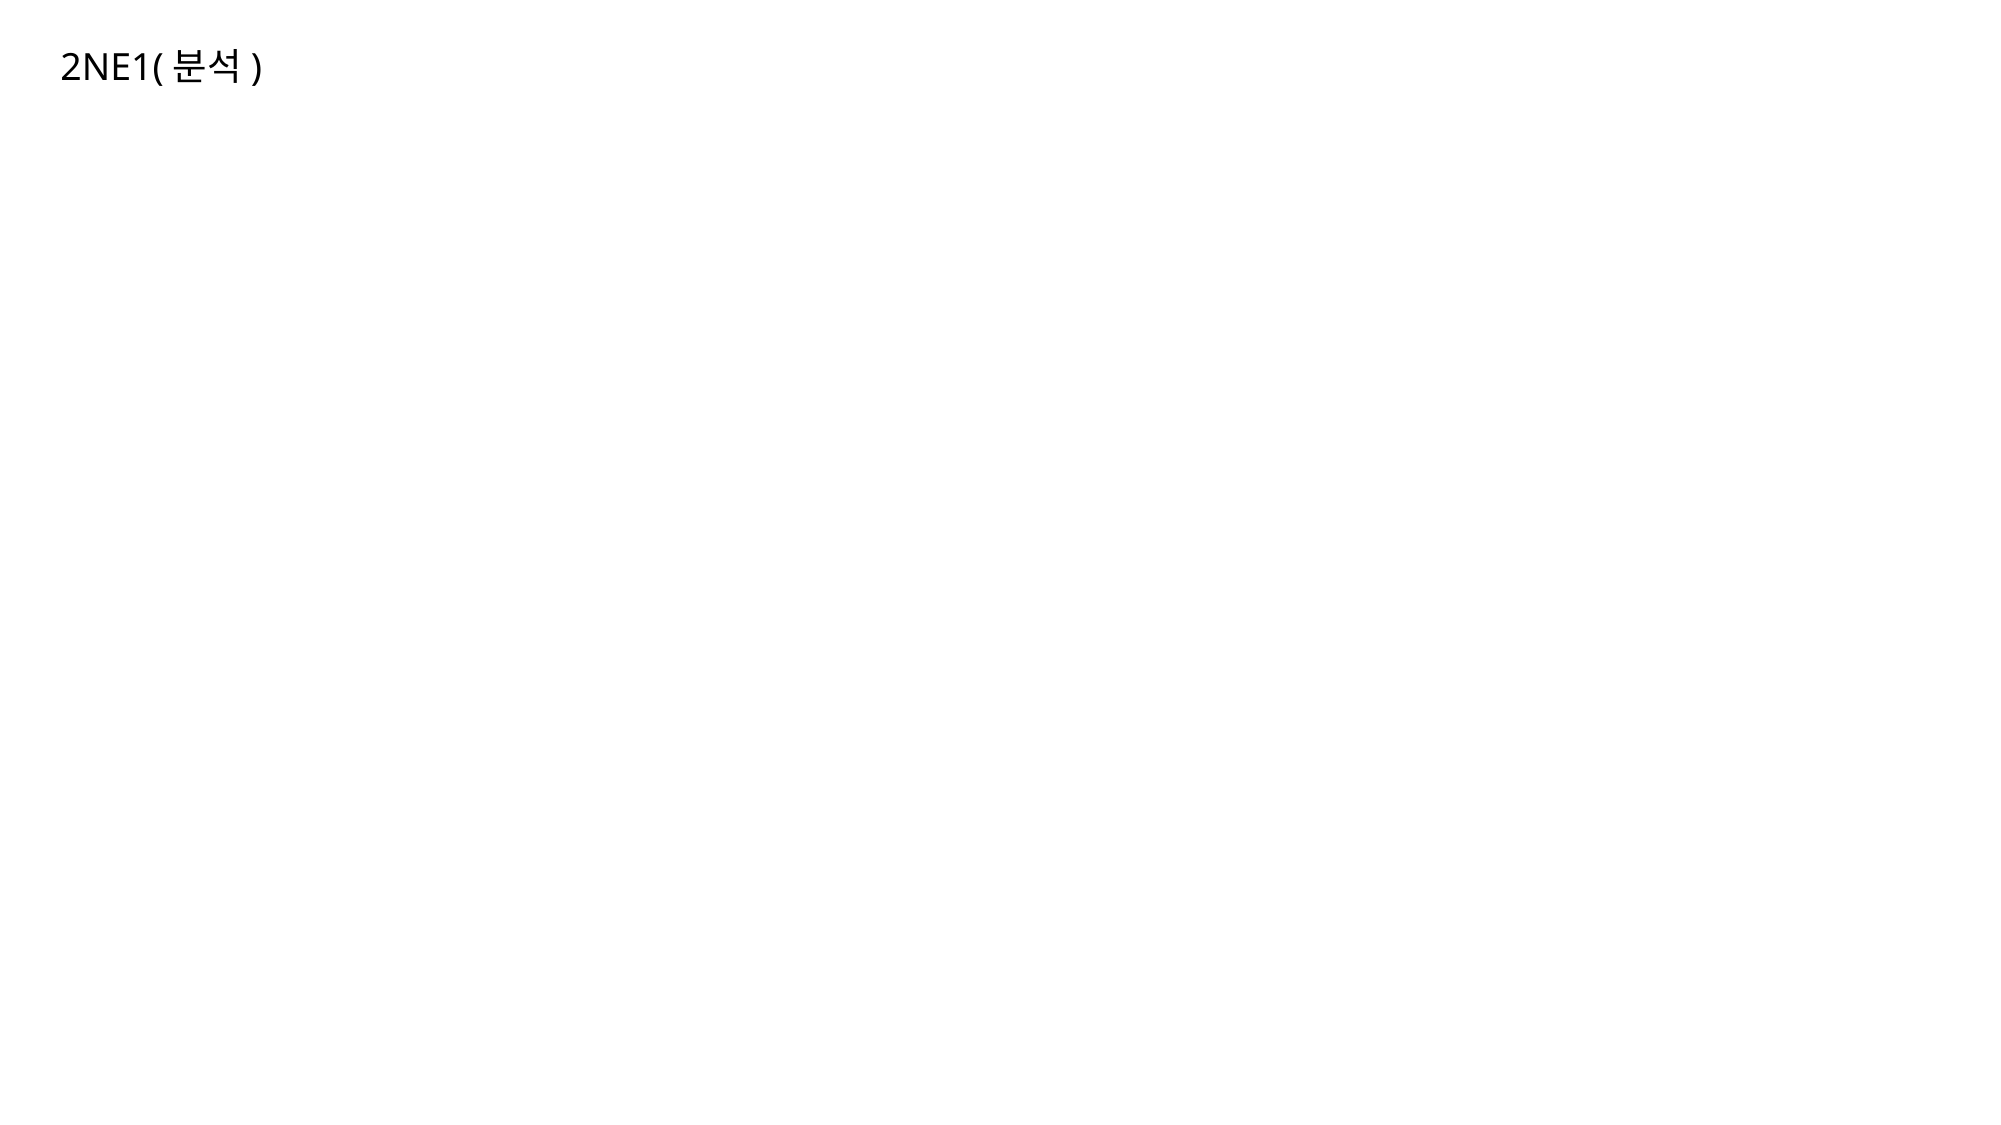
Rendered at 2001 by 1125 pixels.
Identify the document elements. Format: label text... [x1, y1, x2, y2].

text_box 2NE1(분석) [45, 35, 278, 95]
